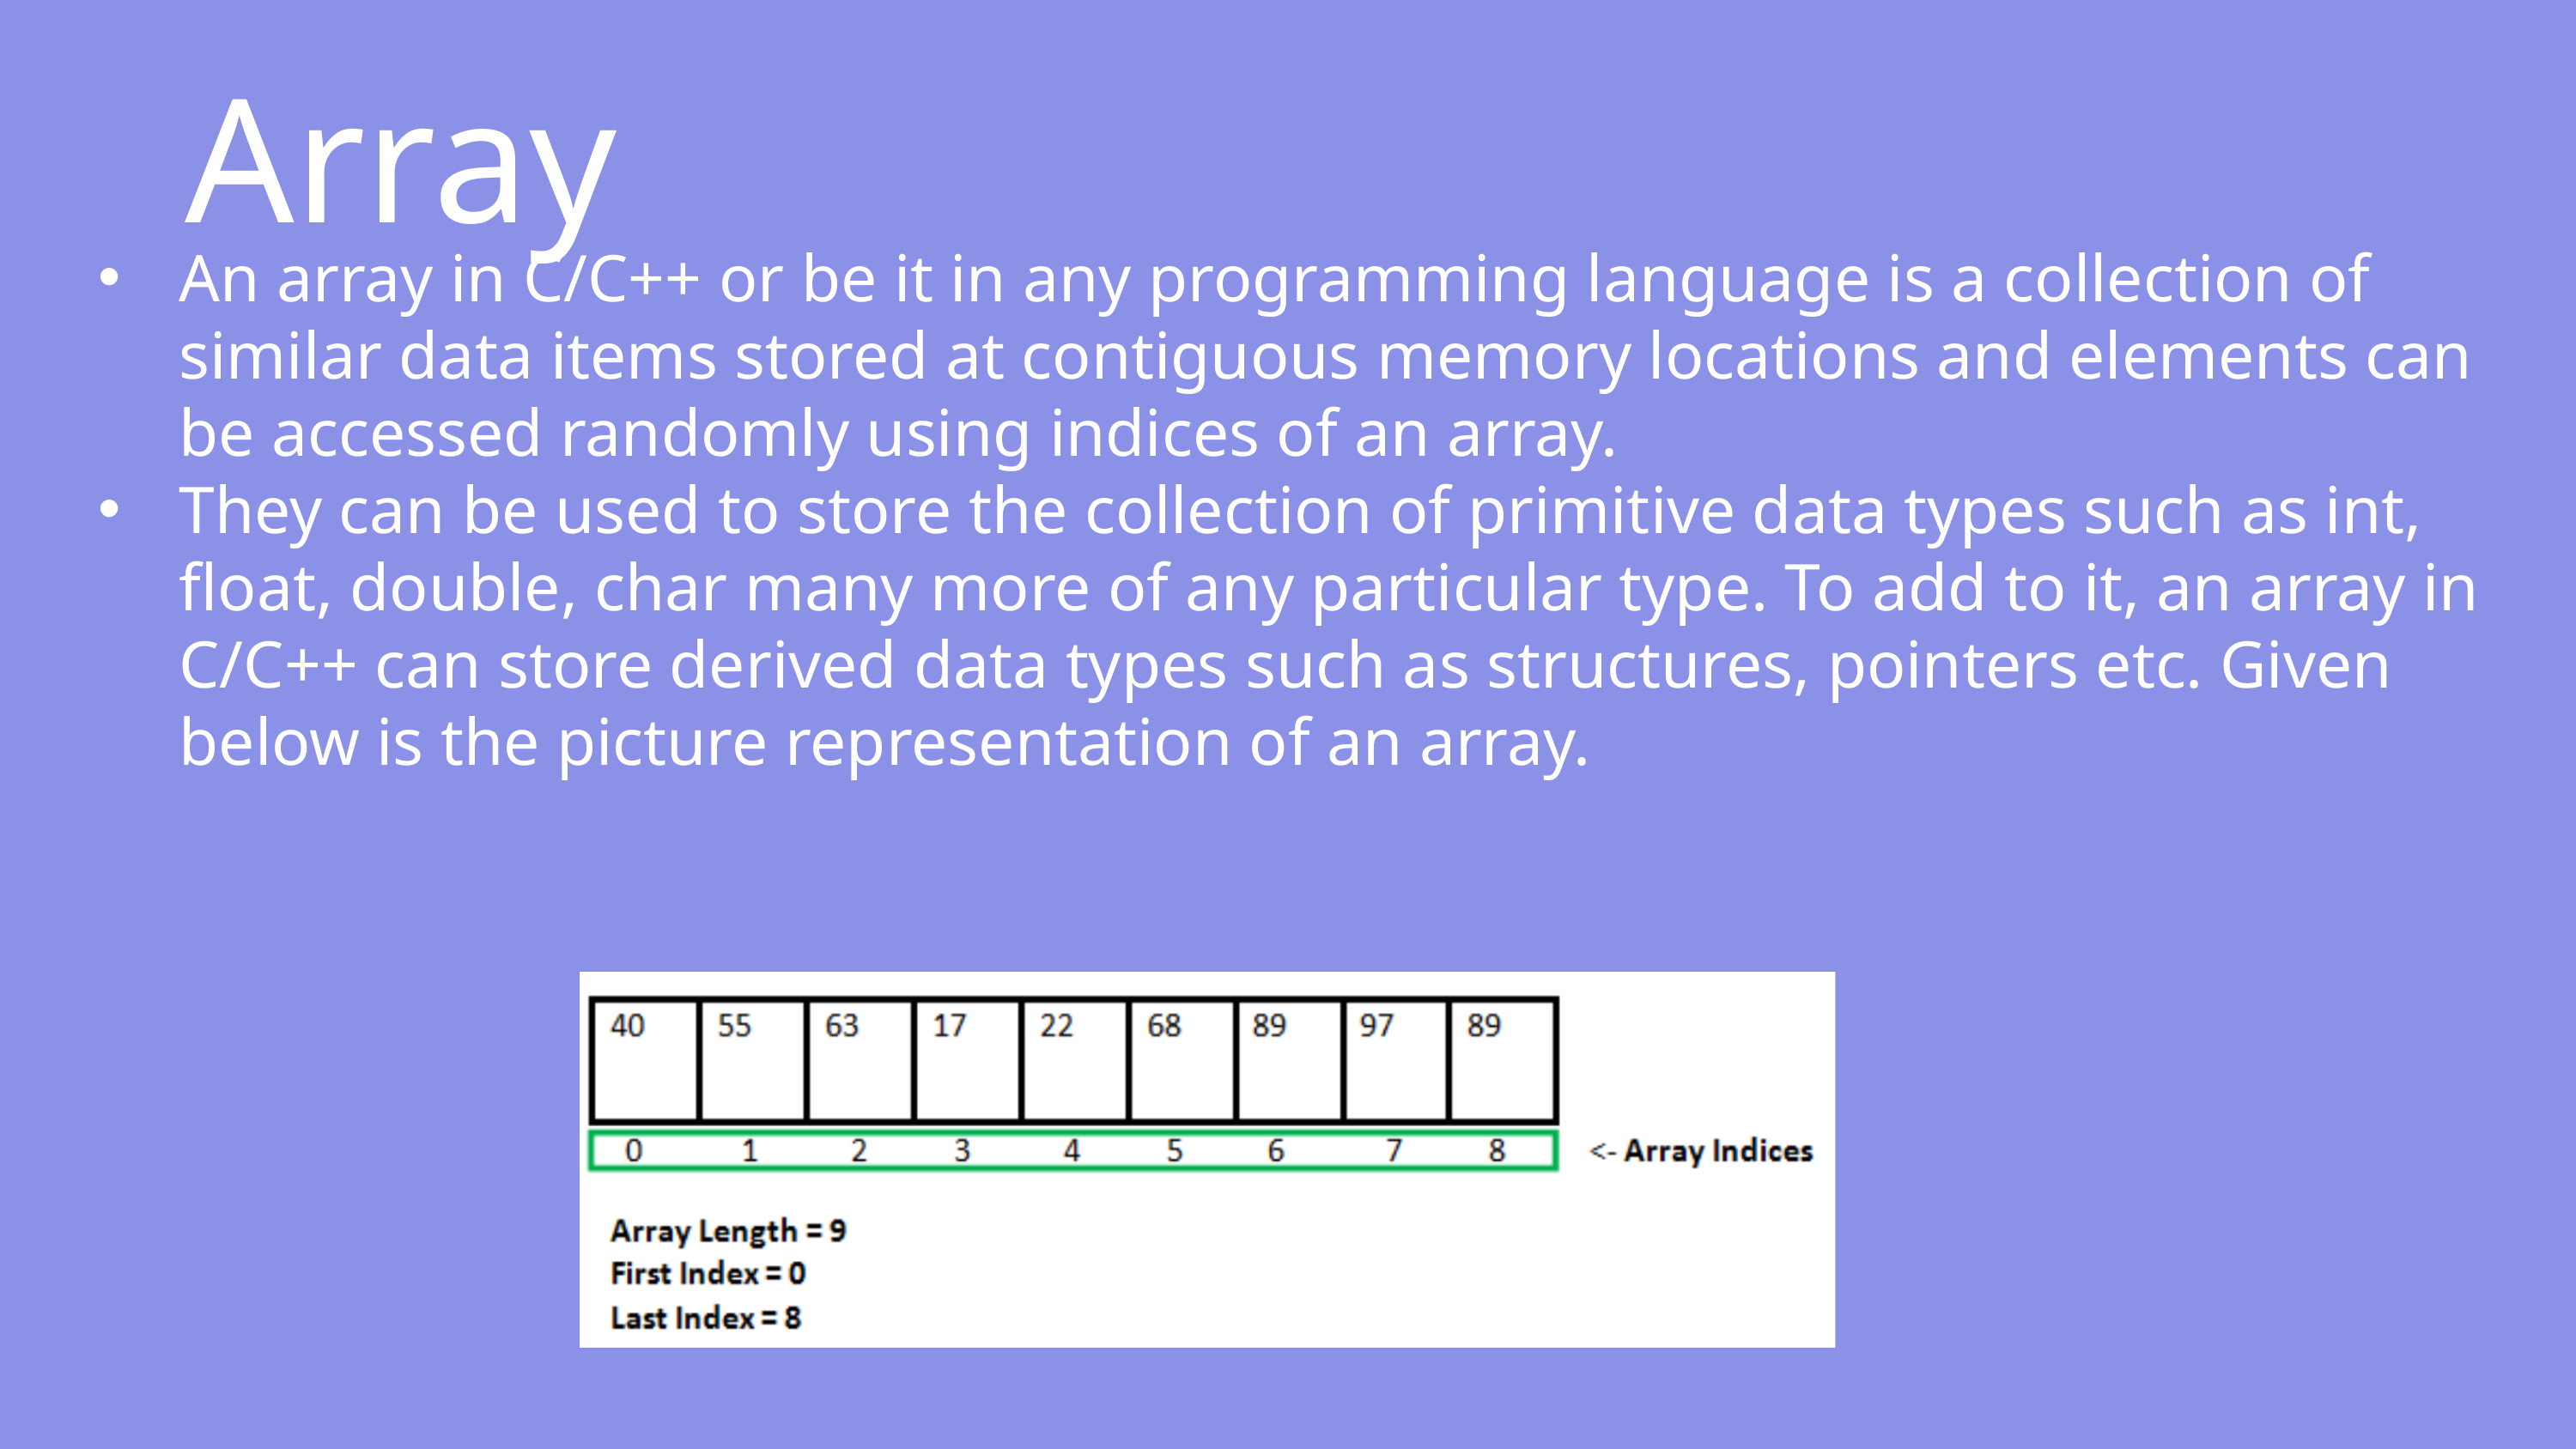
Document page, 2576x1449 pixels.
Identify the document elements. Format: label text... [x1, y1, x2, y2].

text_box An array in C/C++ or be it in any programming language is a collection of similar data items stored at contiguous memory locations and elements can be accessed randomly using indices of an array. They can be used to store the collection of primitive data types such as int, float, double, char many more of any particular type. To add to it, an array in C/C++ can store derived data types such as structures, pointers etc. Given below is the picture representation of an array. [85, 230, 2533, 785]
picture [579, 972, 1836, 1349]
text_box Array [95, 16, 707, 230]
